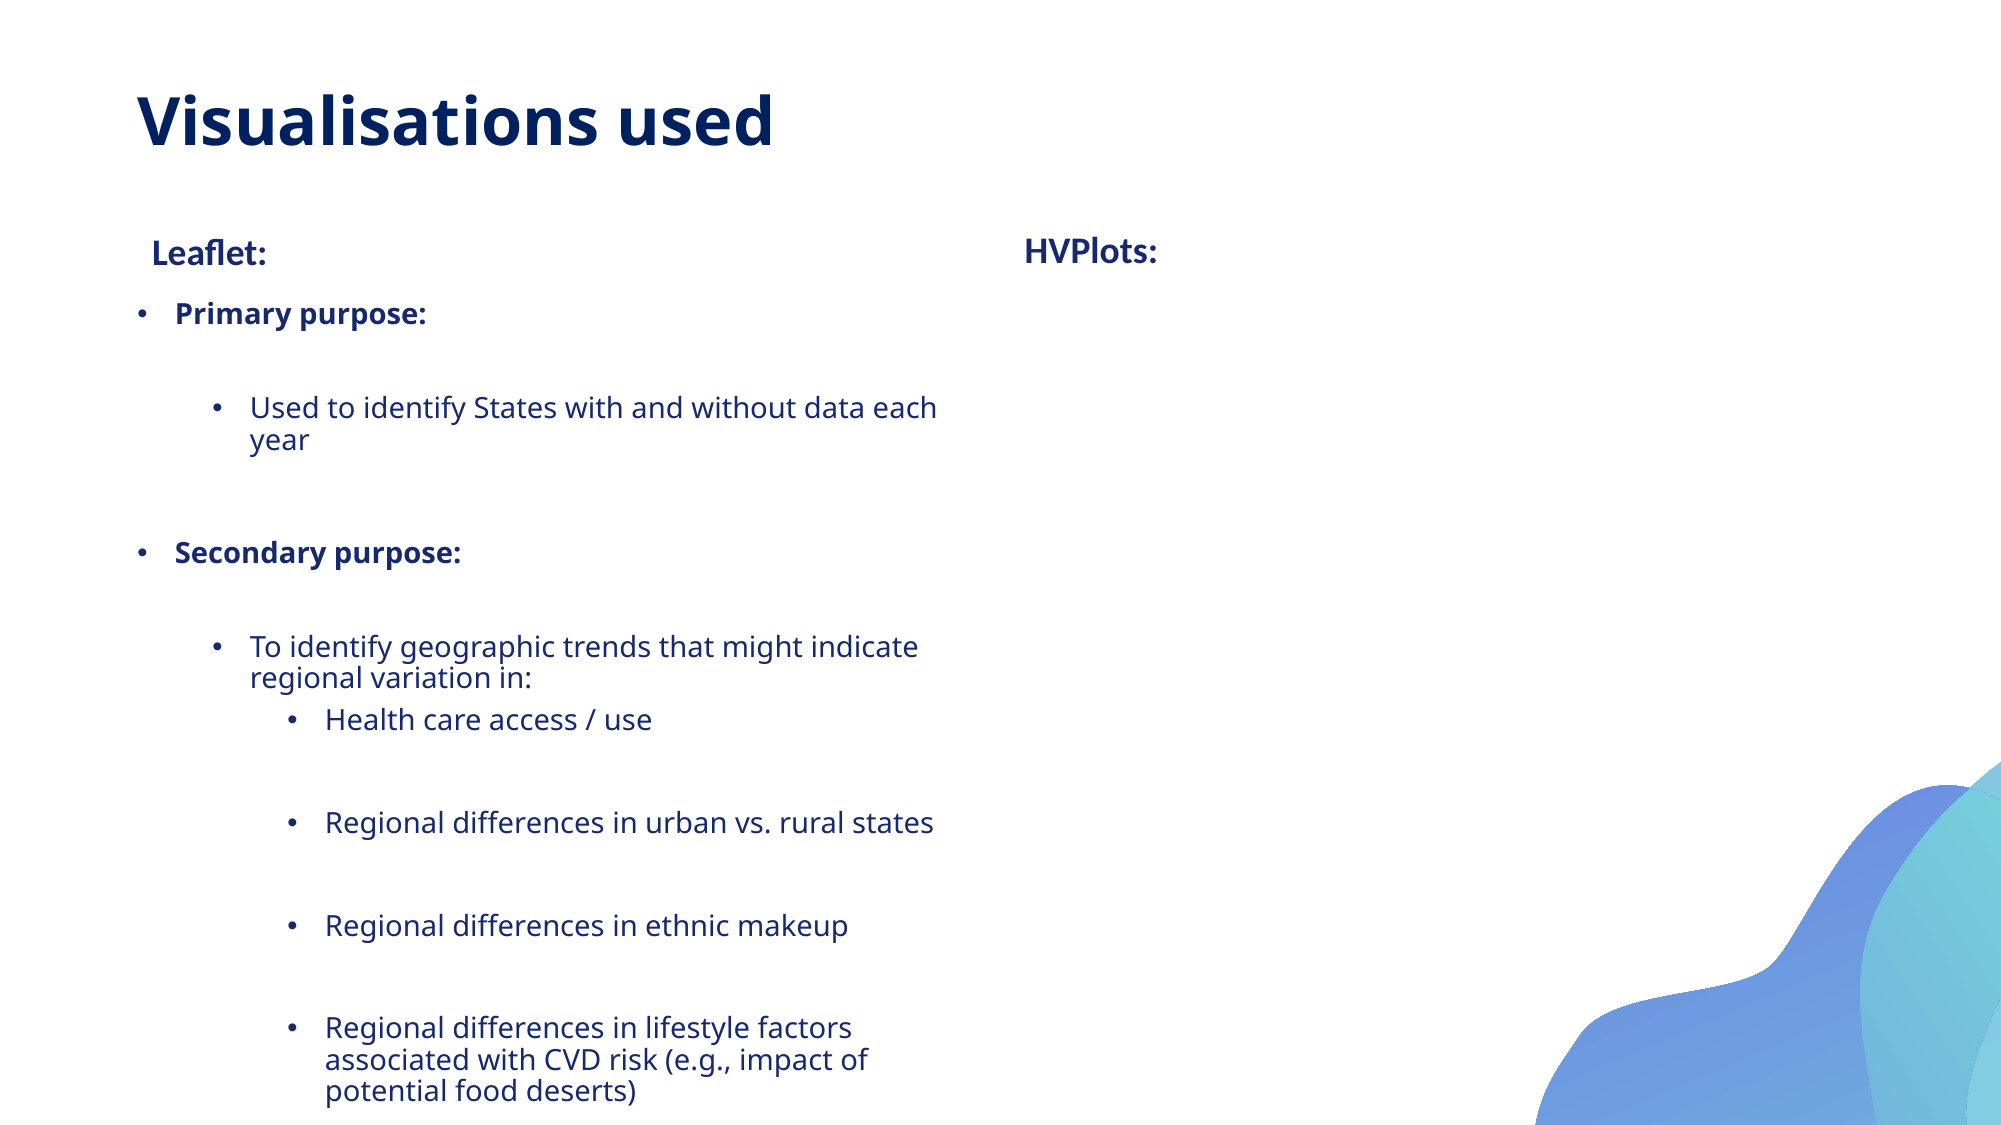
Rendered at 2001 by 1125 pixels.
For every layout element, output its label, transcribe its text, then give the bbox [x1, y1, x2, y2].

text_box HVPlots: [1009, 218, 1860, 279]
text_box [1498, 717, 2000, 1125]
text_box Leaflet: [137, 220, 988, 280]
text_box Visualisations used [137, 75, 1882, 160]
list Primary purpose: Used to identify States with and without data each year Secondary purpose: To identify geographic trends that might indicate regional variation in: Health care access / use Regional differences in urban vs. rural states Regional differences in ethnic makeup Regional differences in lifestyle factors associated with CVD risk (e.g., impact of potential food deserts) [137, 299, 988, 1014]
